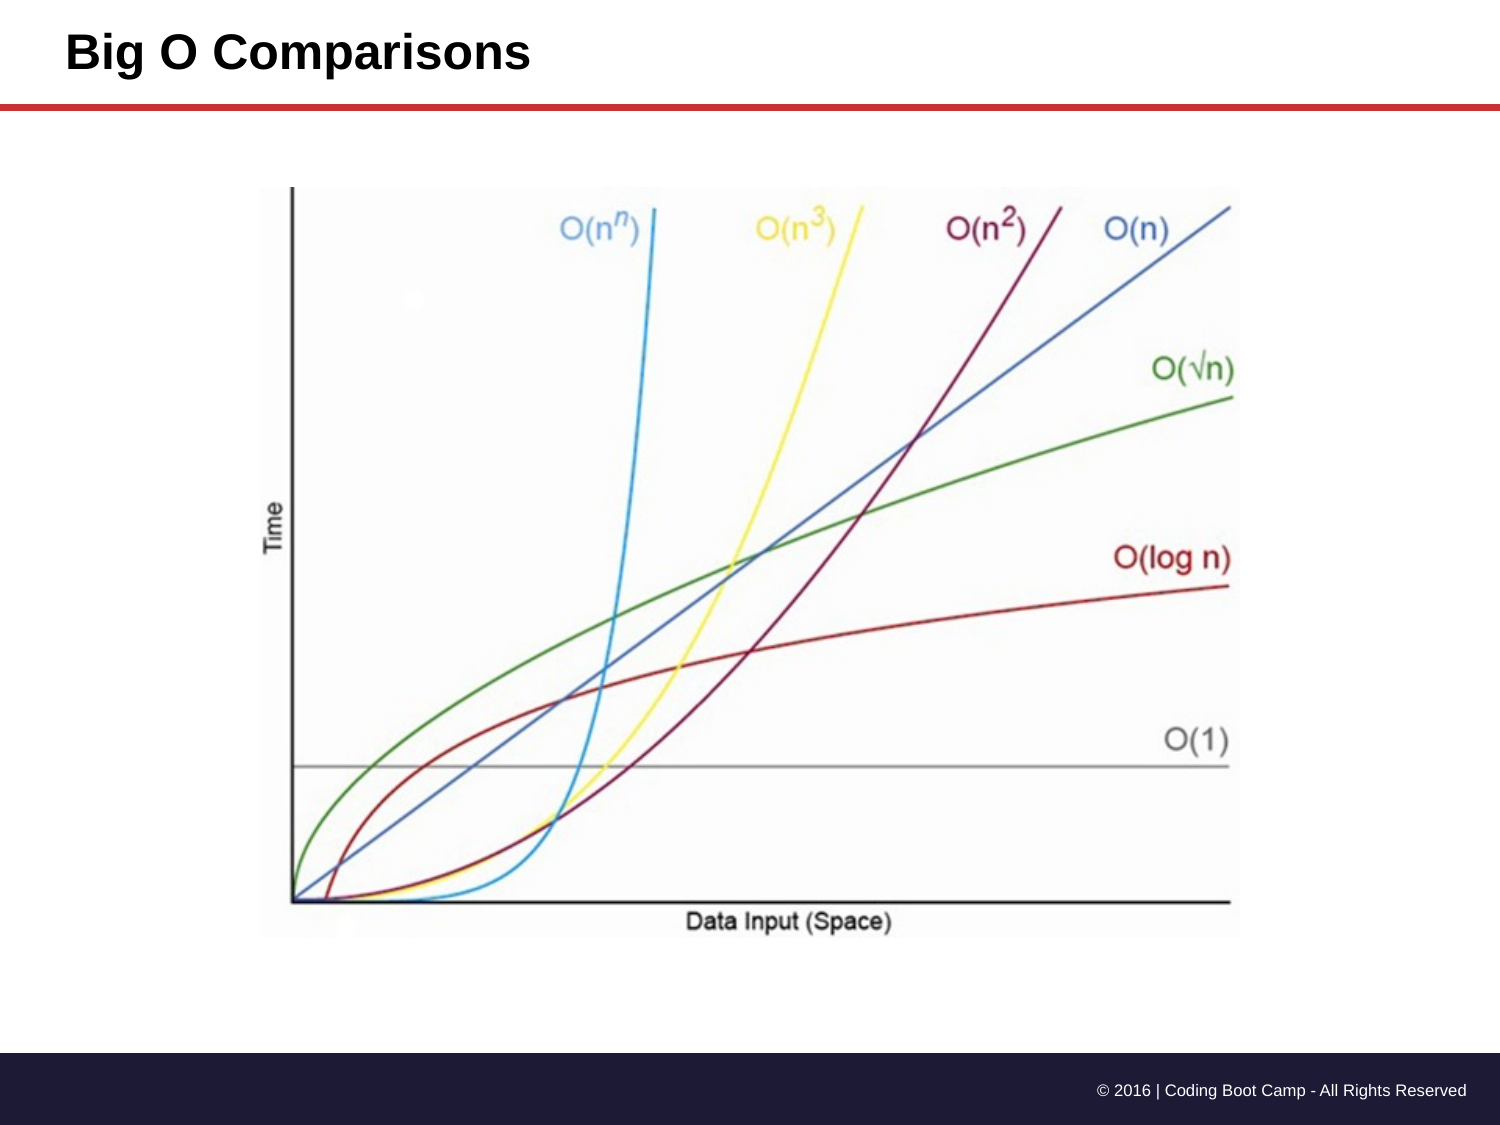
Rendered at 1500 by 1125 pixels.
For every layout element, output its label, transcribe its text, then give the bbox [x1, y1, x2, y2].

picture [260, 187, 1240, 938]
title Big O Comparisons [50, 0, 948, 108]
